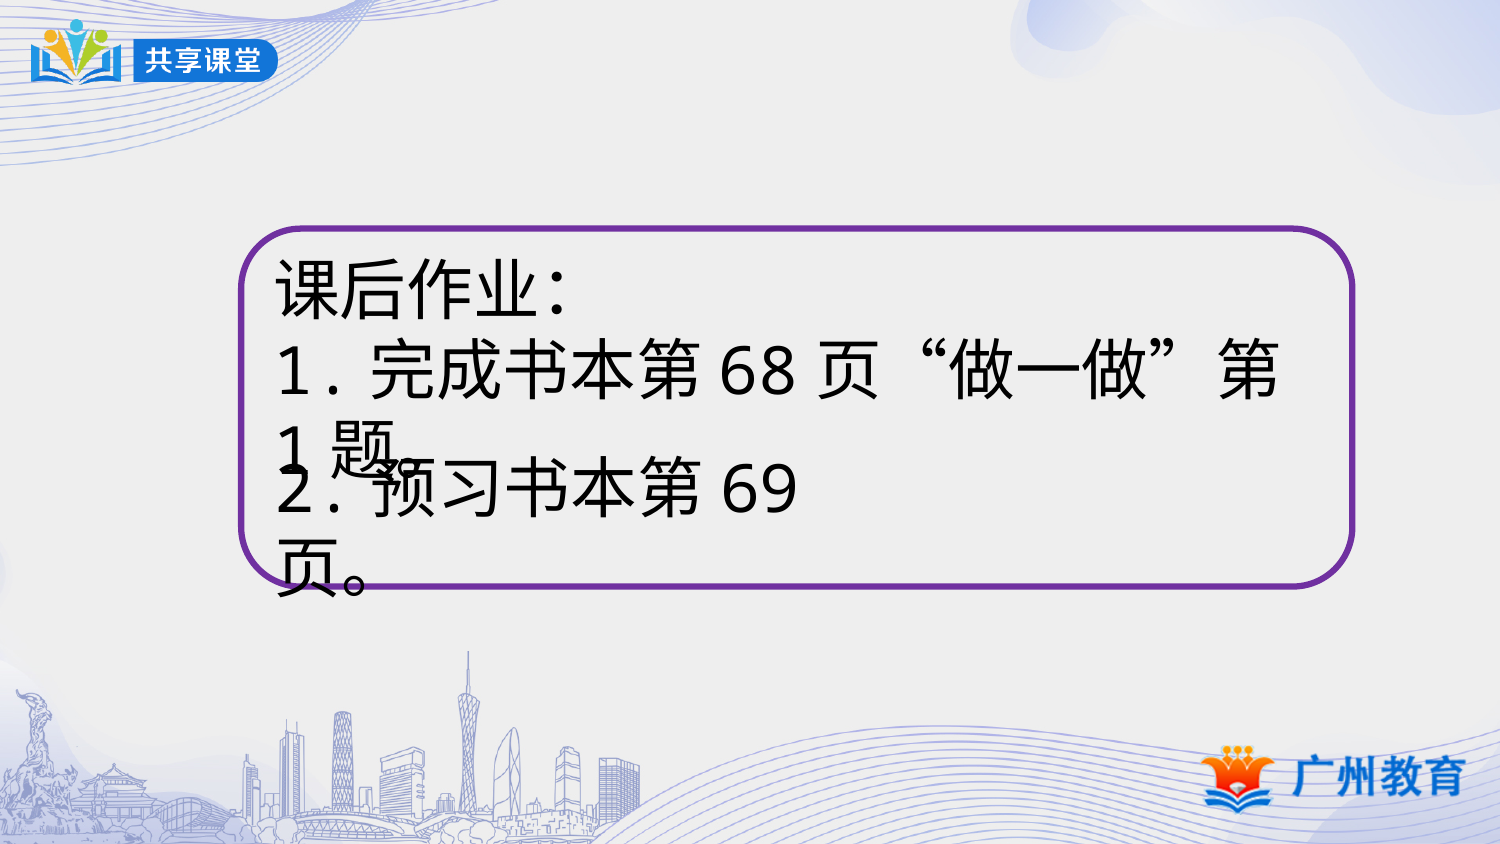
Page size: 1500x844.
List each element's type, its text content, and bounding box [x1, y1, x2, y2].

picture [0, 0, 1500, 844]
text_box 课后作业： 1.完成书本第68页“做一做”第1题。 [240, 227, 1354, 588]
text_box 2.预习书本第69页。 [259, 438, 872, 614]
